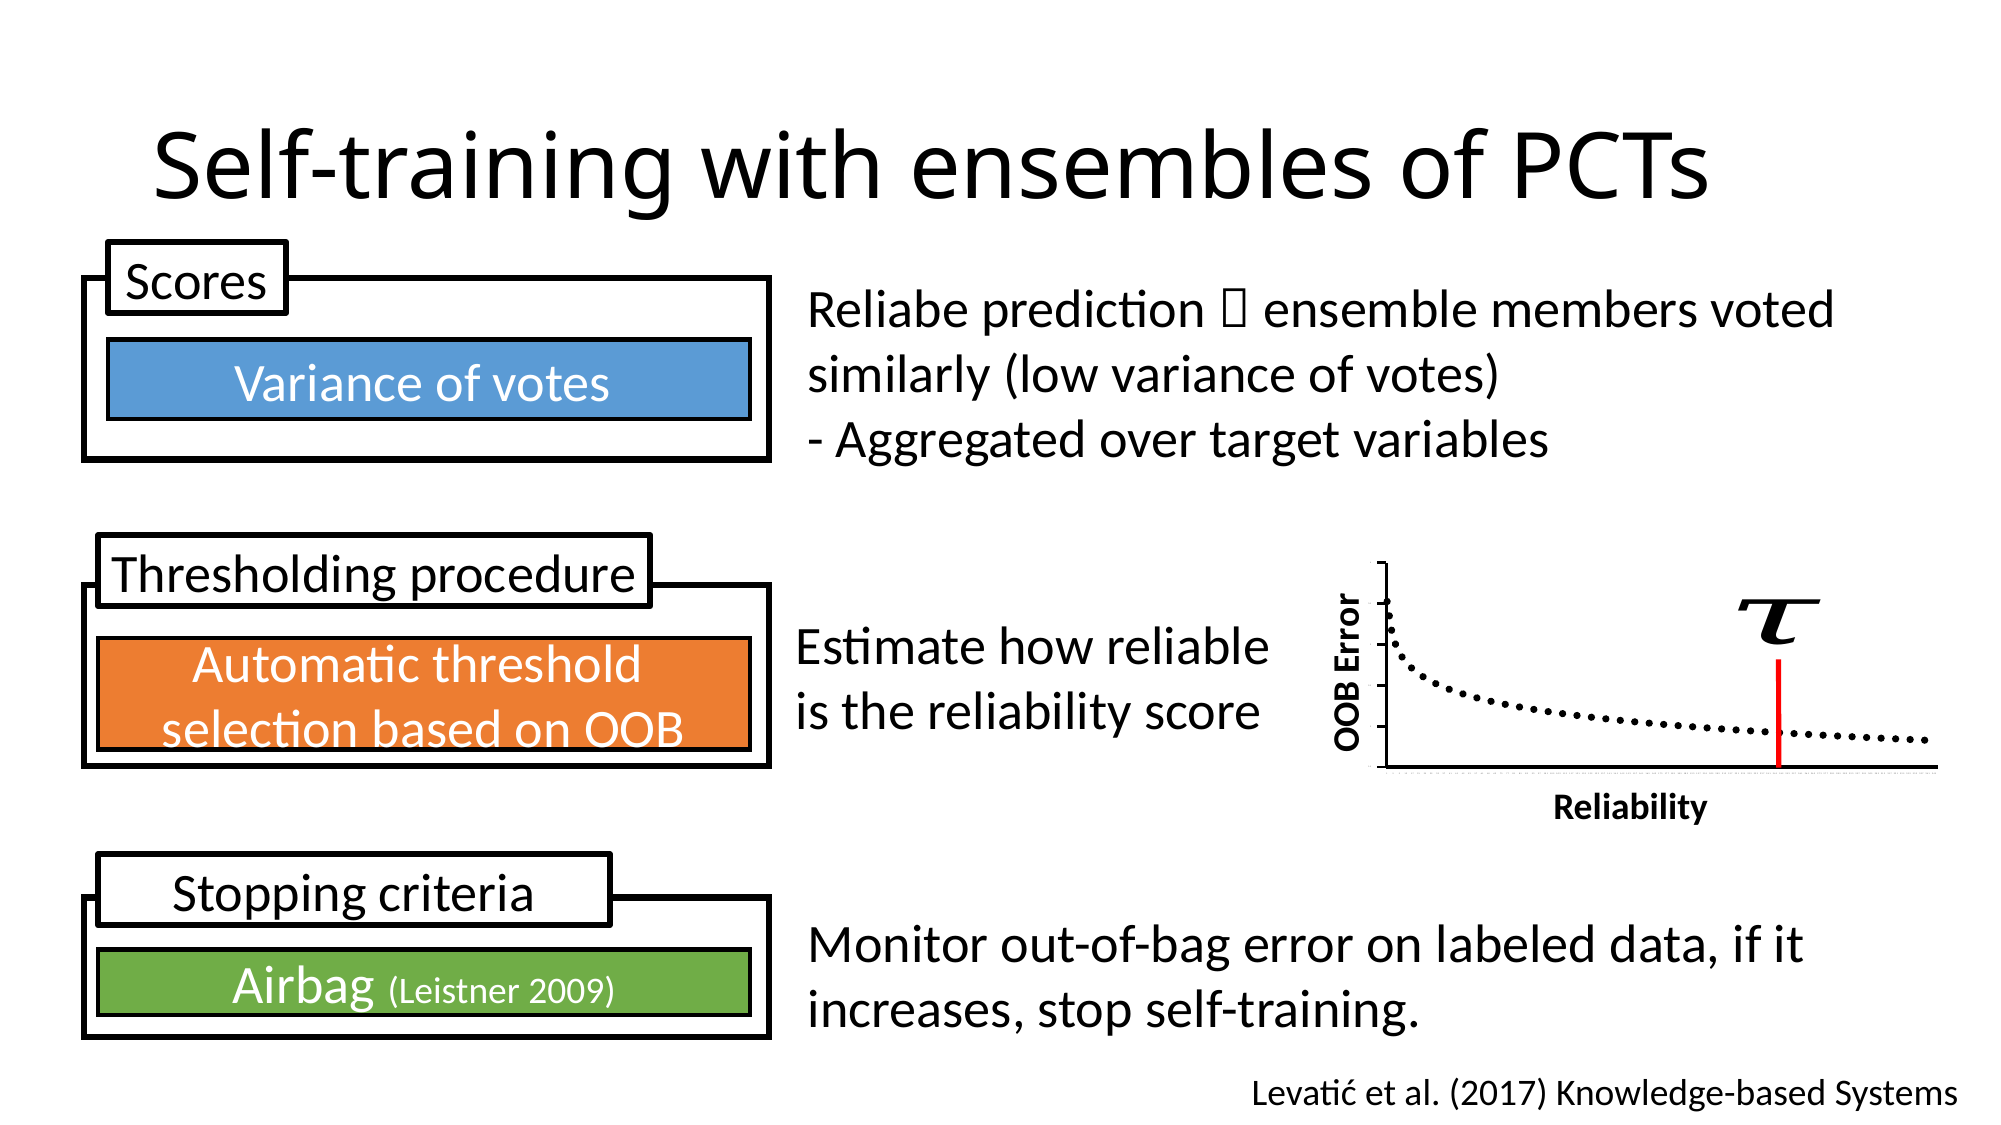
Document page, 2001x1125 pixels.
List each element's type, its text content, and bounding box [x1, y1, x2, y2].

text_box Monitor out-of-bag error on labeled data, if it increases, stop self-training. [792, 900, 1907, 1046]
text_box [83, 896, 770, 1038]
text_box Levatić et al. (2017) Knowledge-based Systems [1236, 1060, 2000, 1121]
text_box Airbag (Leistner 2009) [97, 948, 751, 1016]
text_box Thresholding procedure [98, 535, 651, 607]
chart [1319, 554, 1953, 815]
text_box [83, 277, 770, 460]
text_box Reliabe prediction  ensemble members voted similarly (low variance of votes) - Aggregated over target variables [792, 266, 1892, 476]
text_box Estimate how reliable is the reliability score [781, 603, 1305, 748]
text_box Reliability [1538, 815, 1755, 835]
text_box [83, 584, 770, 767]
text_box Stopping criteria [98, 854, 610, 926]
title Self-training with ensembles of PCTs [137, 59, 1863, 278]
text_box Scores [108, 242, 286, 313]
